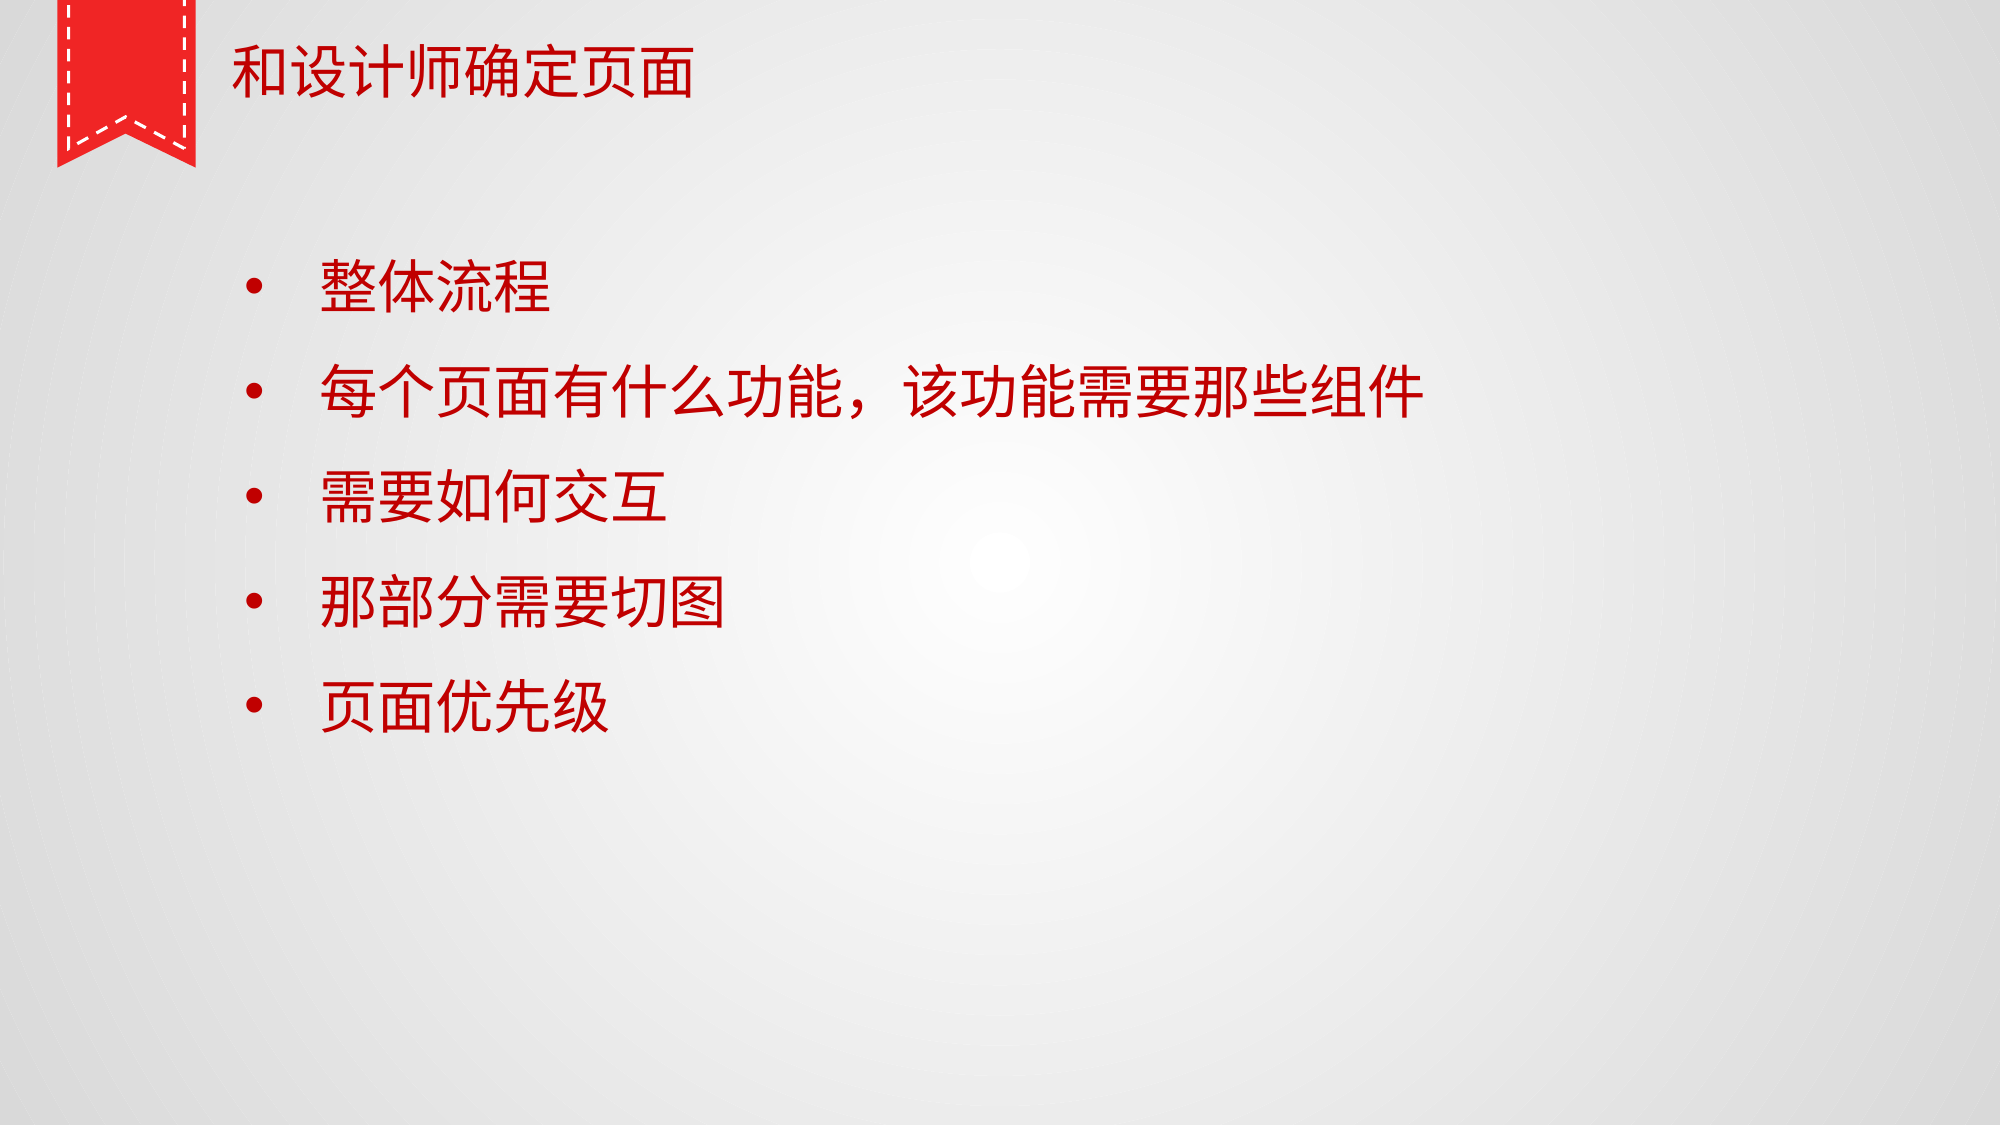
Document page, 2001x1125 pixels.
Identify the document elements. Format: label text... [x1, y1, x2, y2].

text_box 和设计师确定页面 [216, 27, 1264, 113]
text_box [56, 0, 196, 168]
text_box 整体流程 每个页面有什么功能，该功能需要那些组件 需要如何交互 那部分需要切图 页面优先级 [229, 207, 1632, 852]
